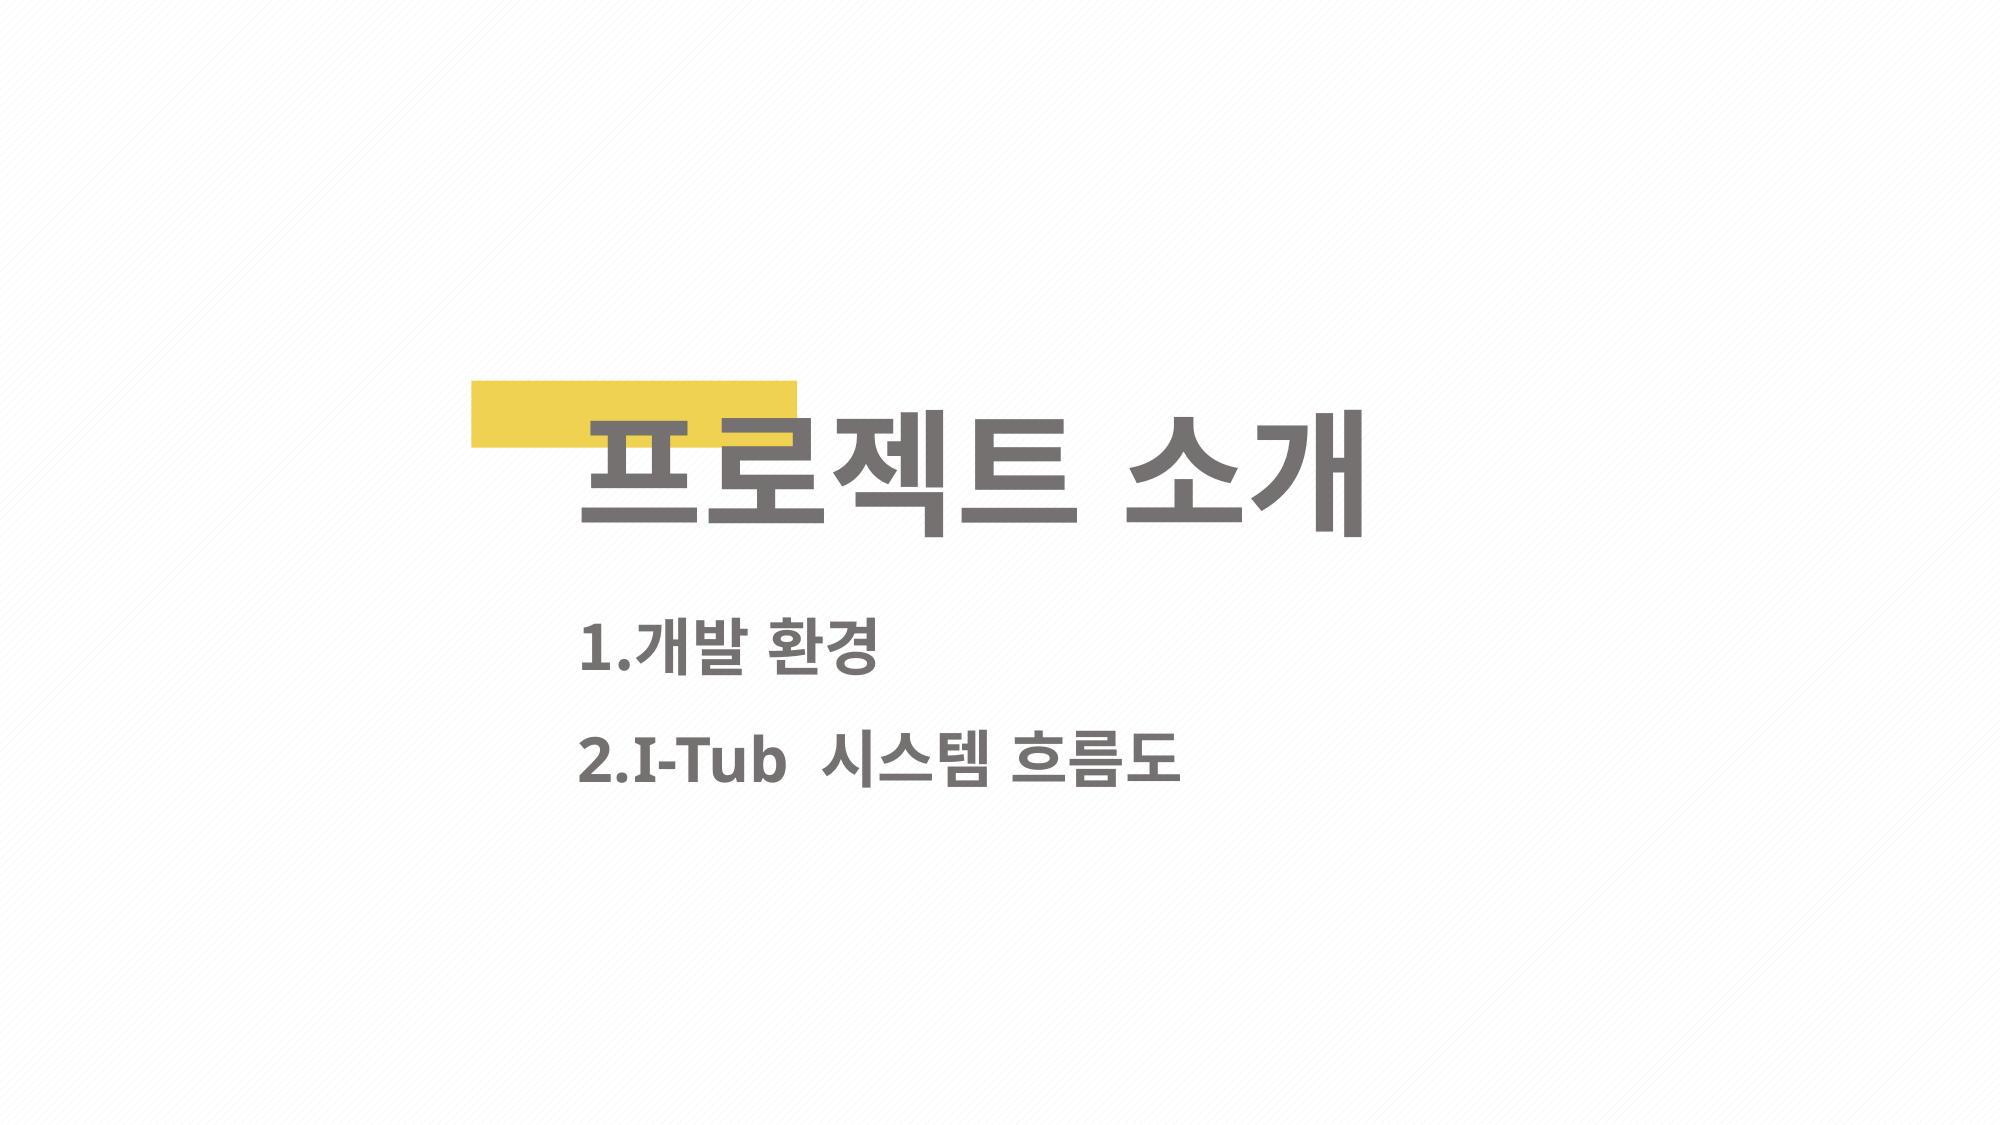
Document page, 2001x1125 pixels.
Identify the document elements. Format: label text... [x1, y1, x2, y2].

text_box [470, 380, 491, 449]
text_box 프로젝트 소개 [491, 380, 1460, 561]
text_box 개발 환경 I-Tub 시스템 흐름도 [562, 563, 1388, 803]
